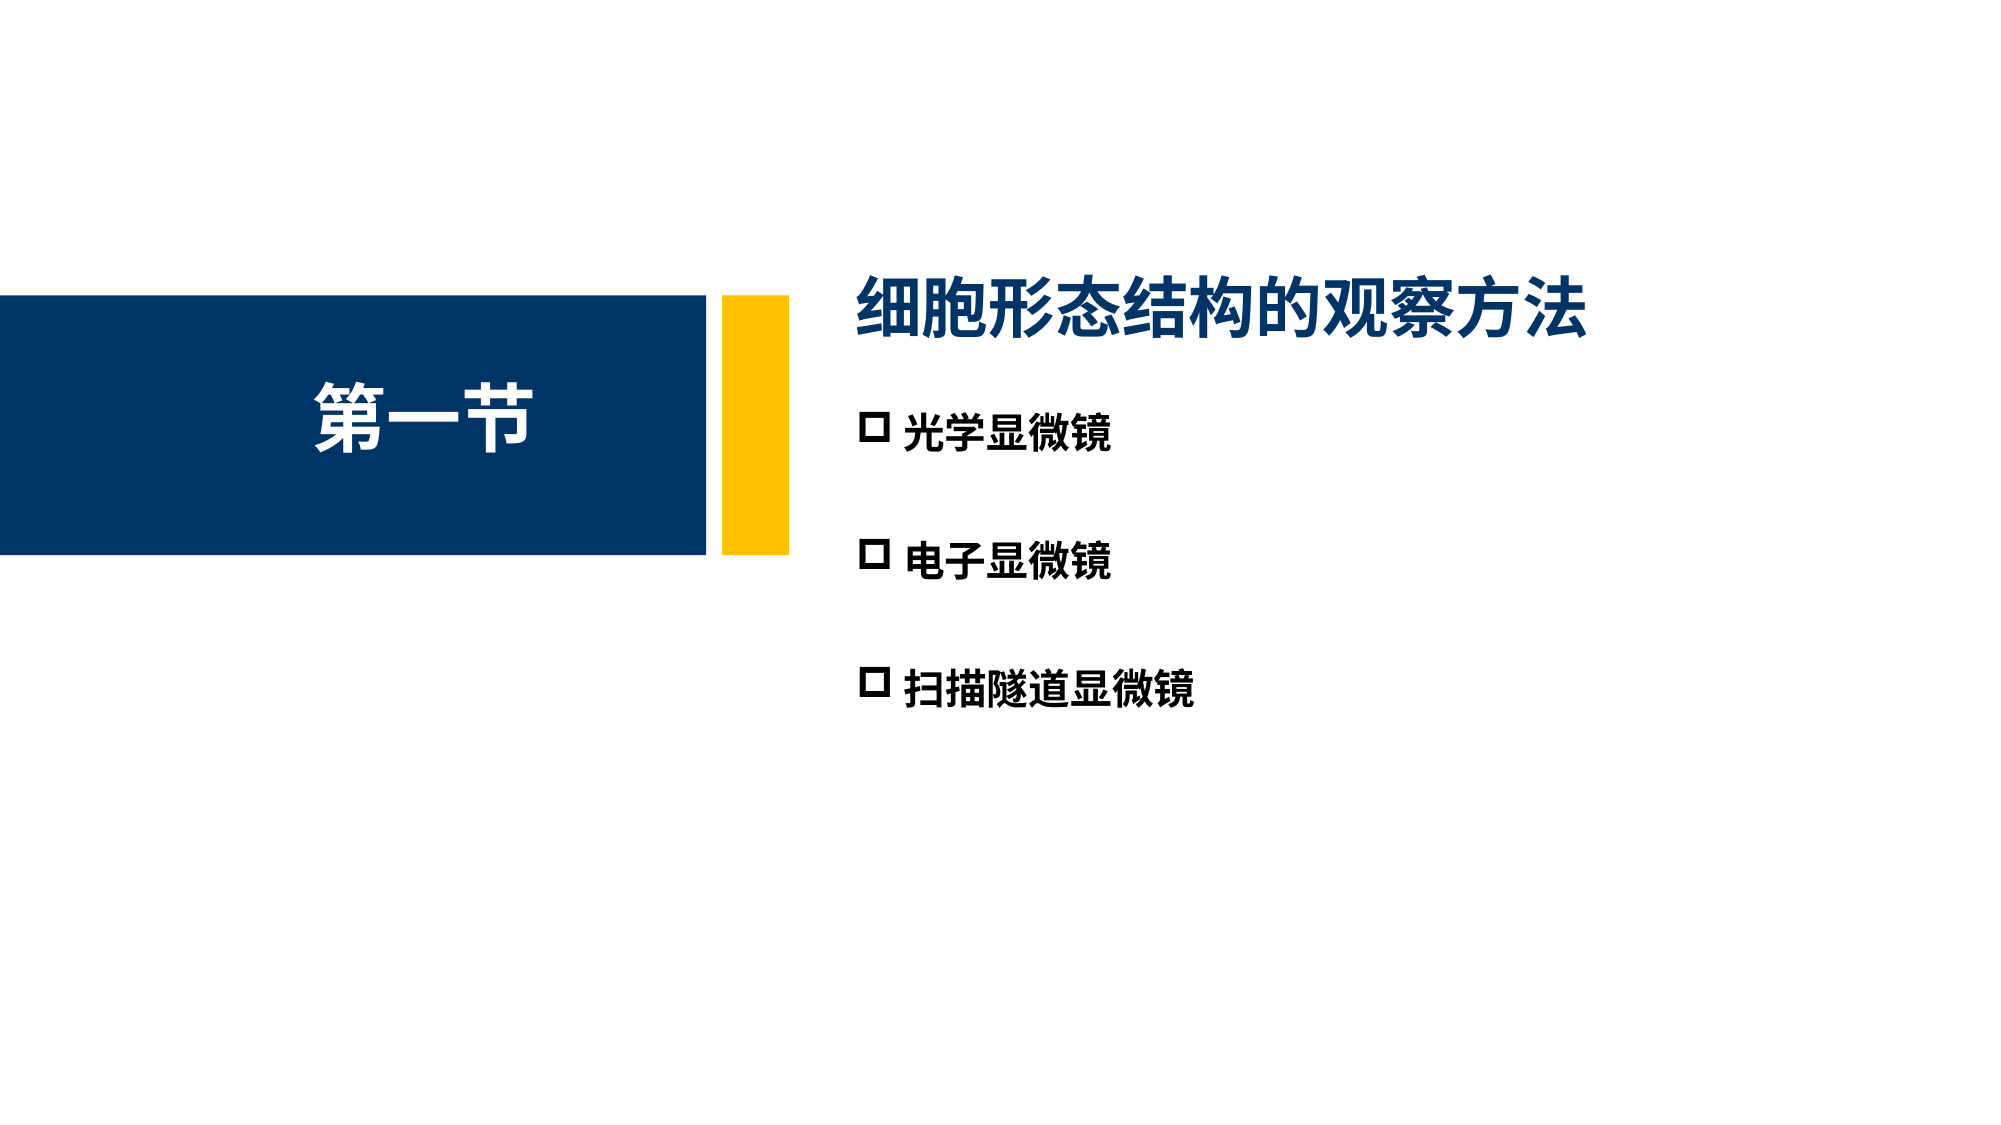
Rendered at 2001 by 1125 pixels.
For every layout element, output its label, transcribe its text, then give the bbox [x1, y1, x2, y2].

text_box 细胞形态结构的观察方法 [840, 258, 1681, 354]
text_box 扫描隧道显微镜 [841, 655, 1211, 721]
text_box 第一节 [296, 363, 553, 469]
text_box [721, 294, 790, 556]
text_box 电子显微镜 [841, 527, 1128, 593]
text_box 光学显微镜 [841, 399, 1128, 465]
text_box [0, 294, 707, 556]
